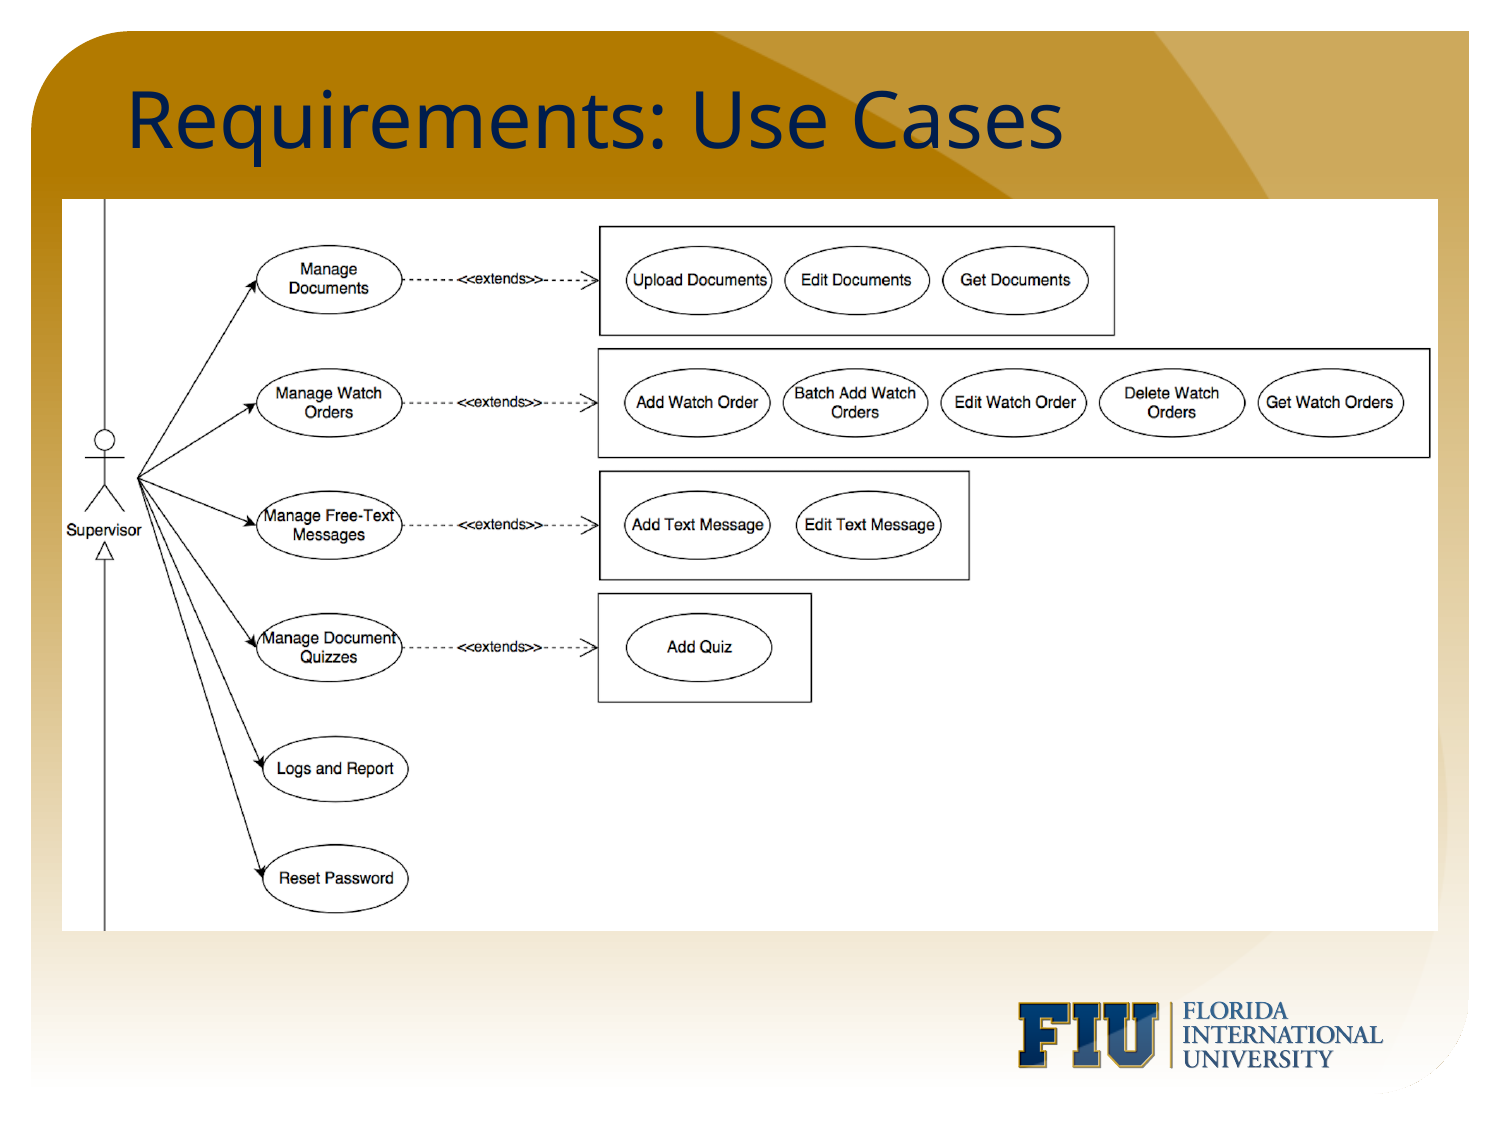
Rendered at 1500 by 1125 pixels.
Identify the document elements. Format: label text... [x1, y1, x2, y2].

title Requirements: Use Cases [110, 48, 1355, 172]
picture [24, 30, 1473, 1094]
